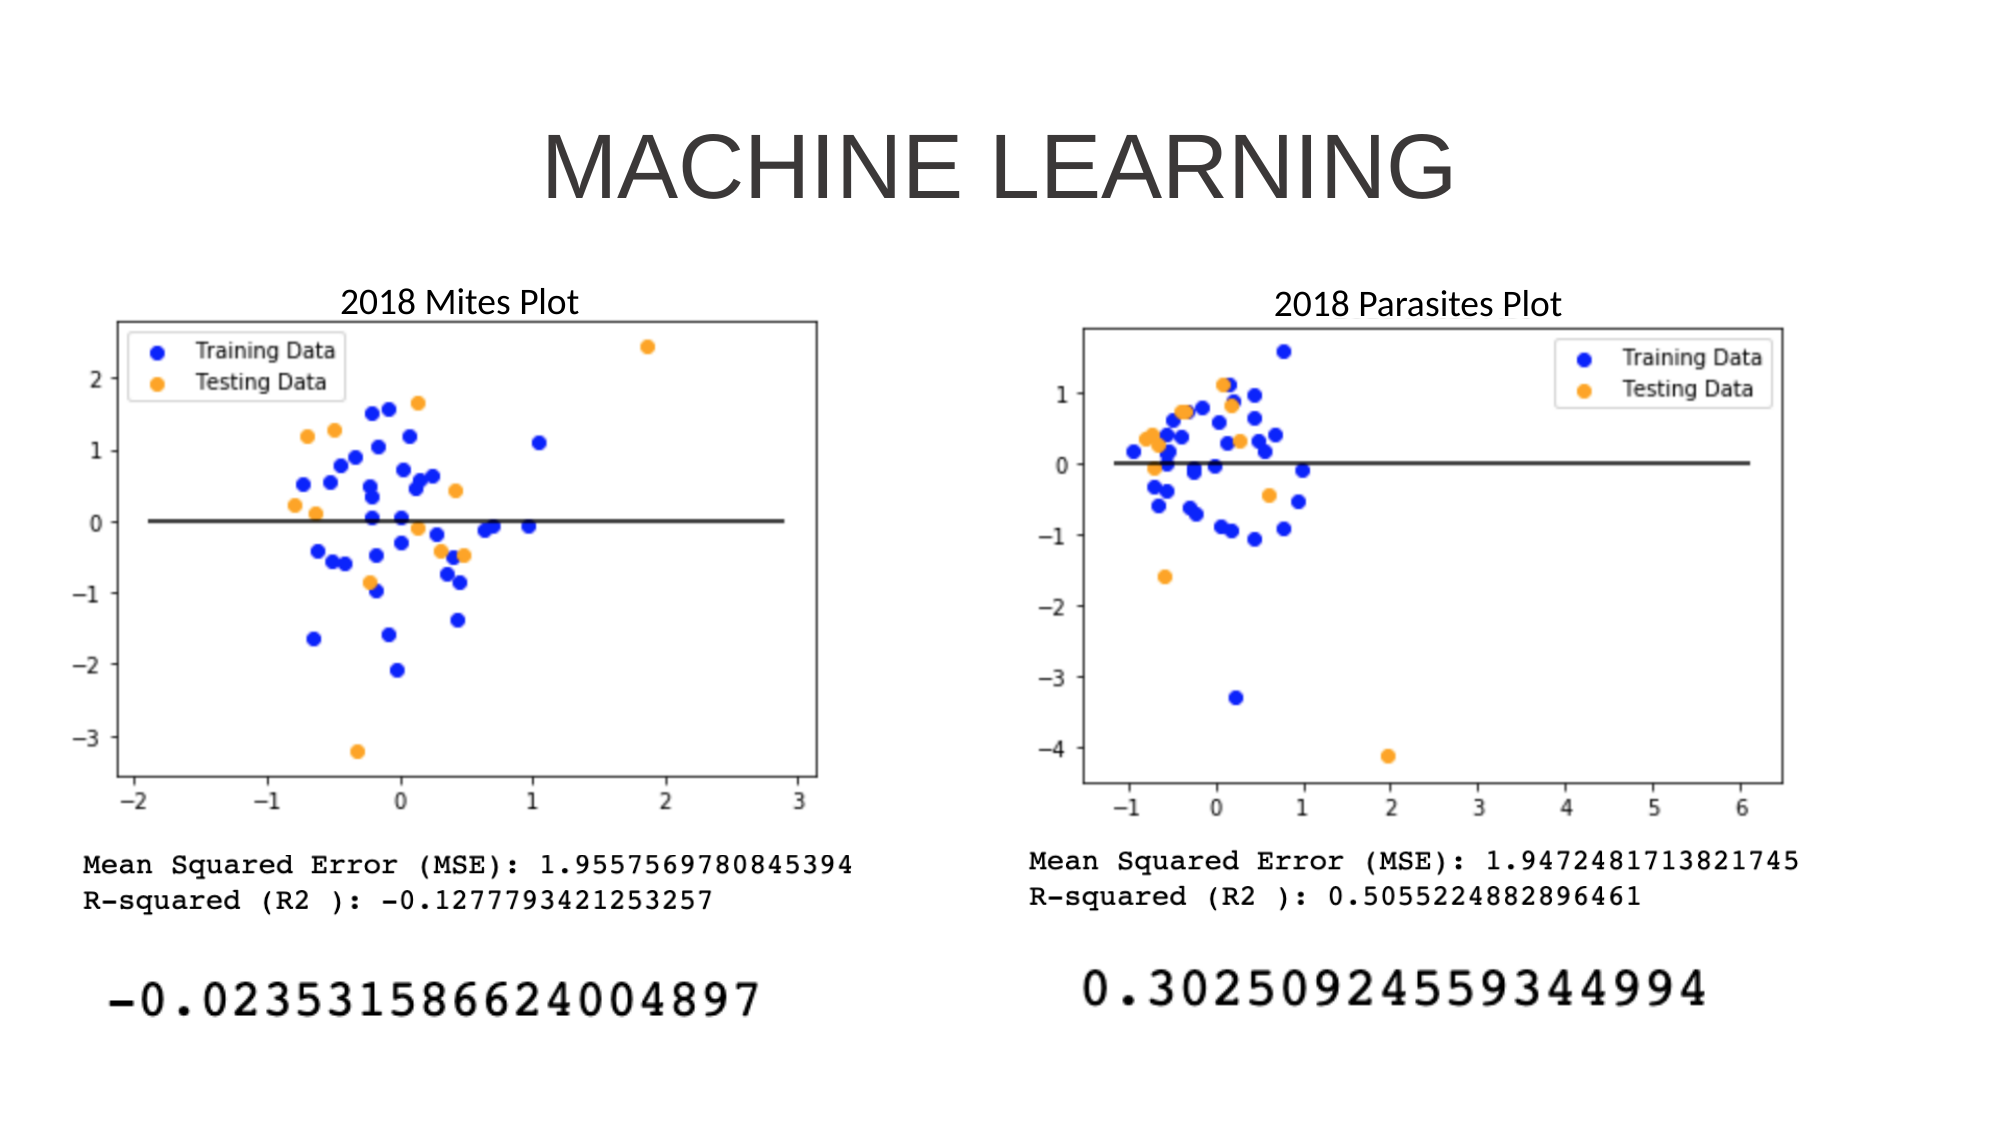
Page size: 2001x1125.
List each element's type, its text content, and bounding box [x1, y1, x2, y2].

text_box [52, 269, 895, 1095]
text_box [1017, 271, 1820, 1093]
title MACHINE LEARNING [137, 59, 1863, 278]
